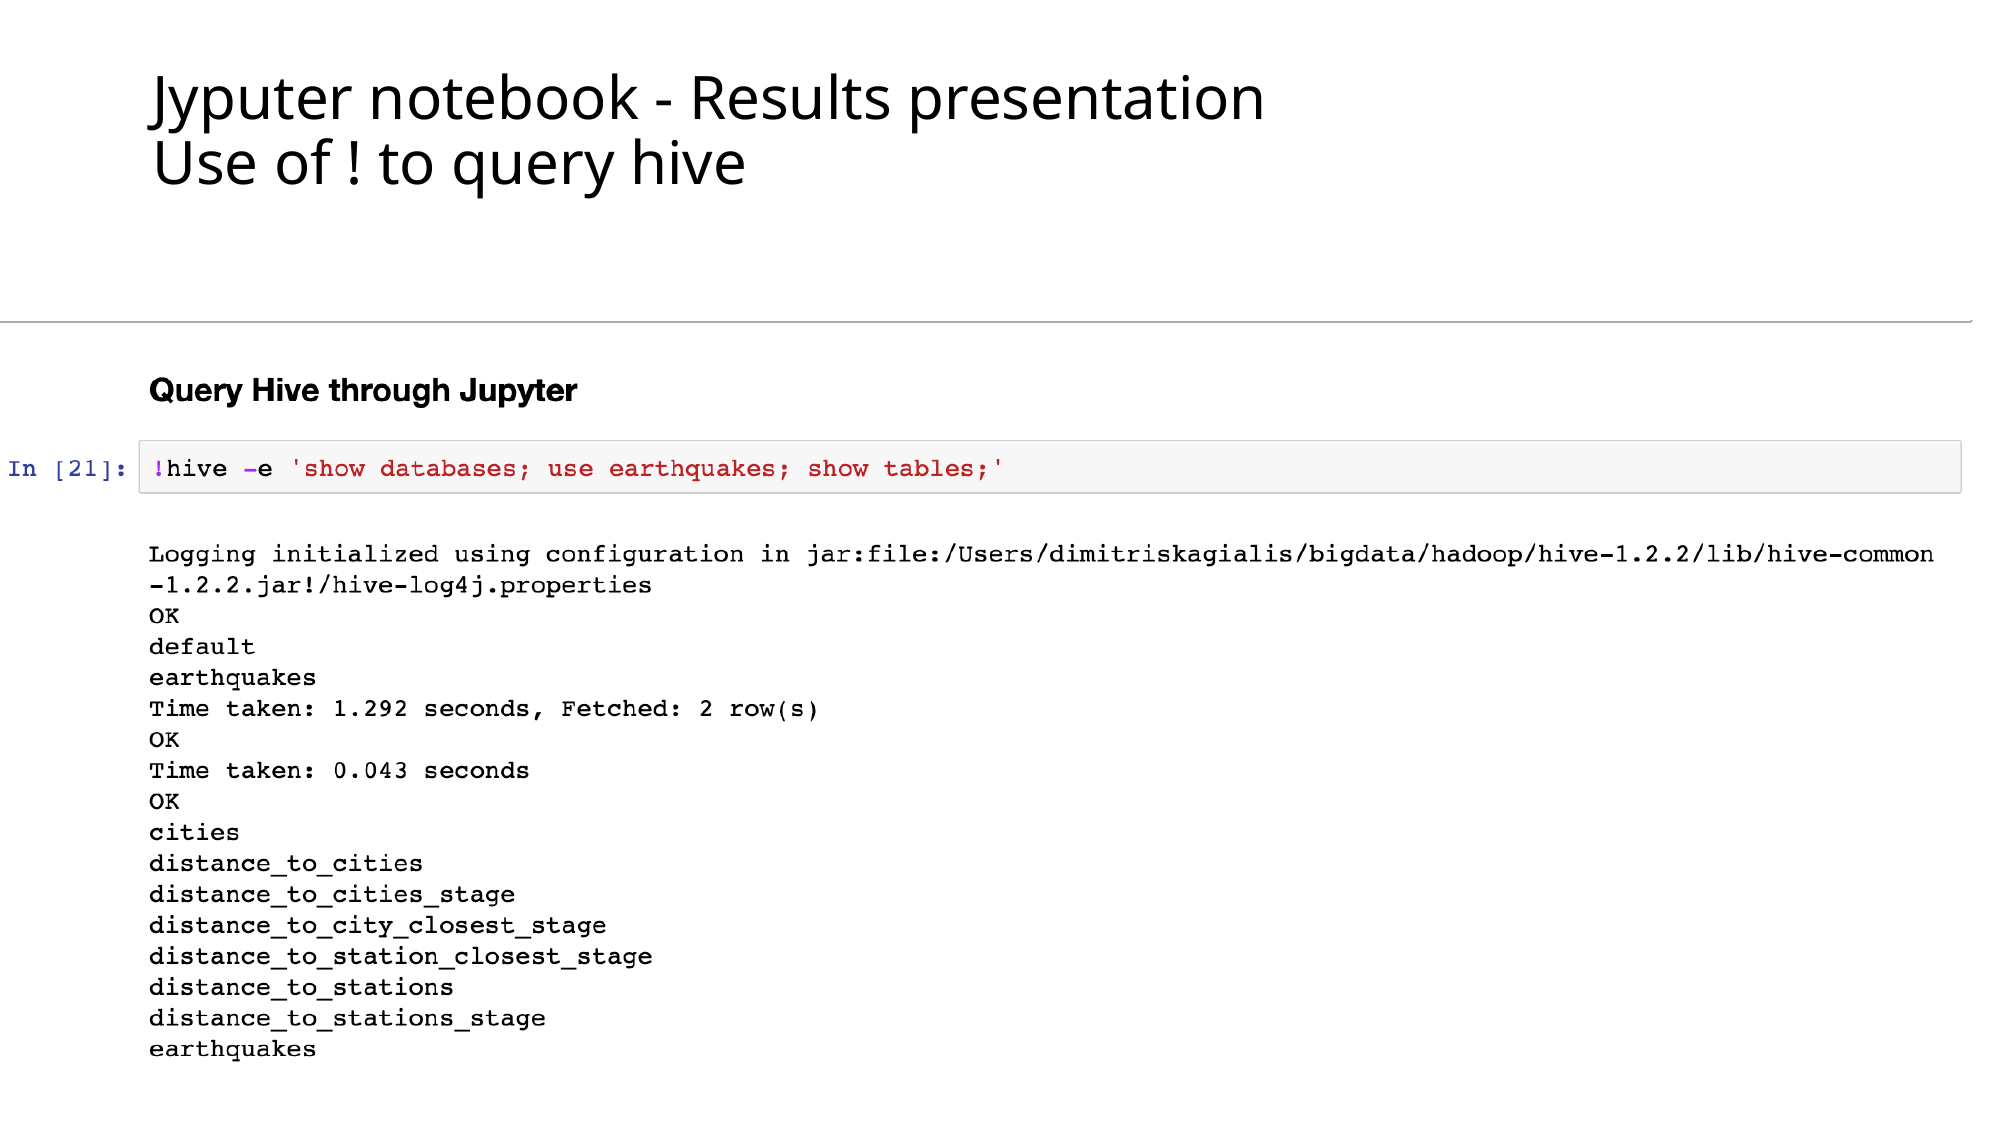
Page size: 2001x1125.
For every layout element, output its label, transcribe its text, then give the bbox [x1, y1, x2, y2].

picture [0, 320, 2000, 1066]
title Jyputer notebook - Results presentation Use of ! to query hive [137, 59, 1863, 278]
